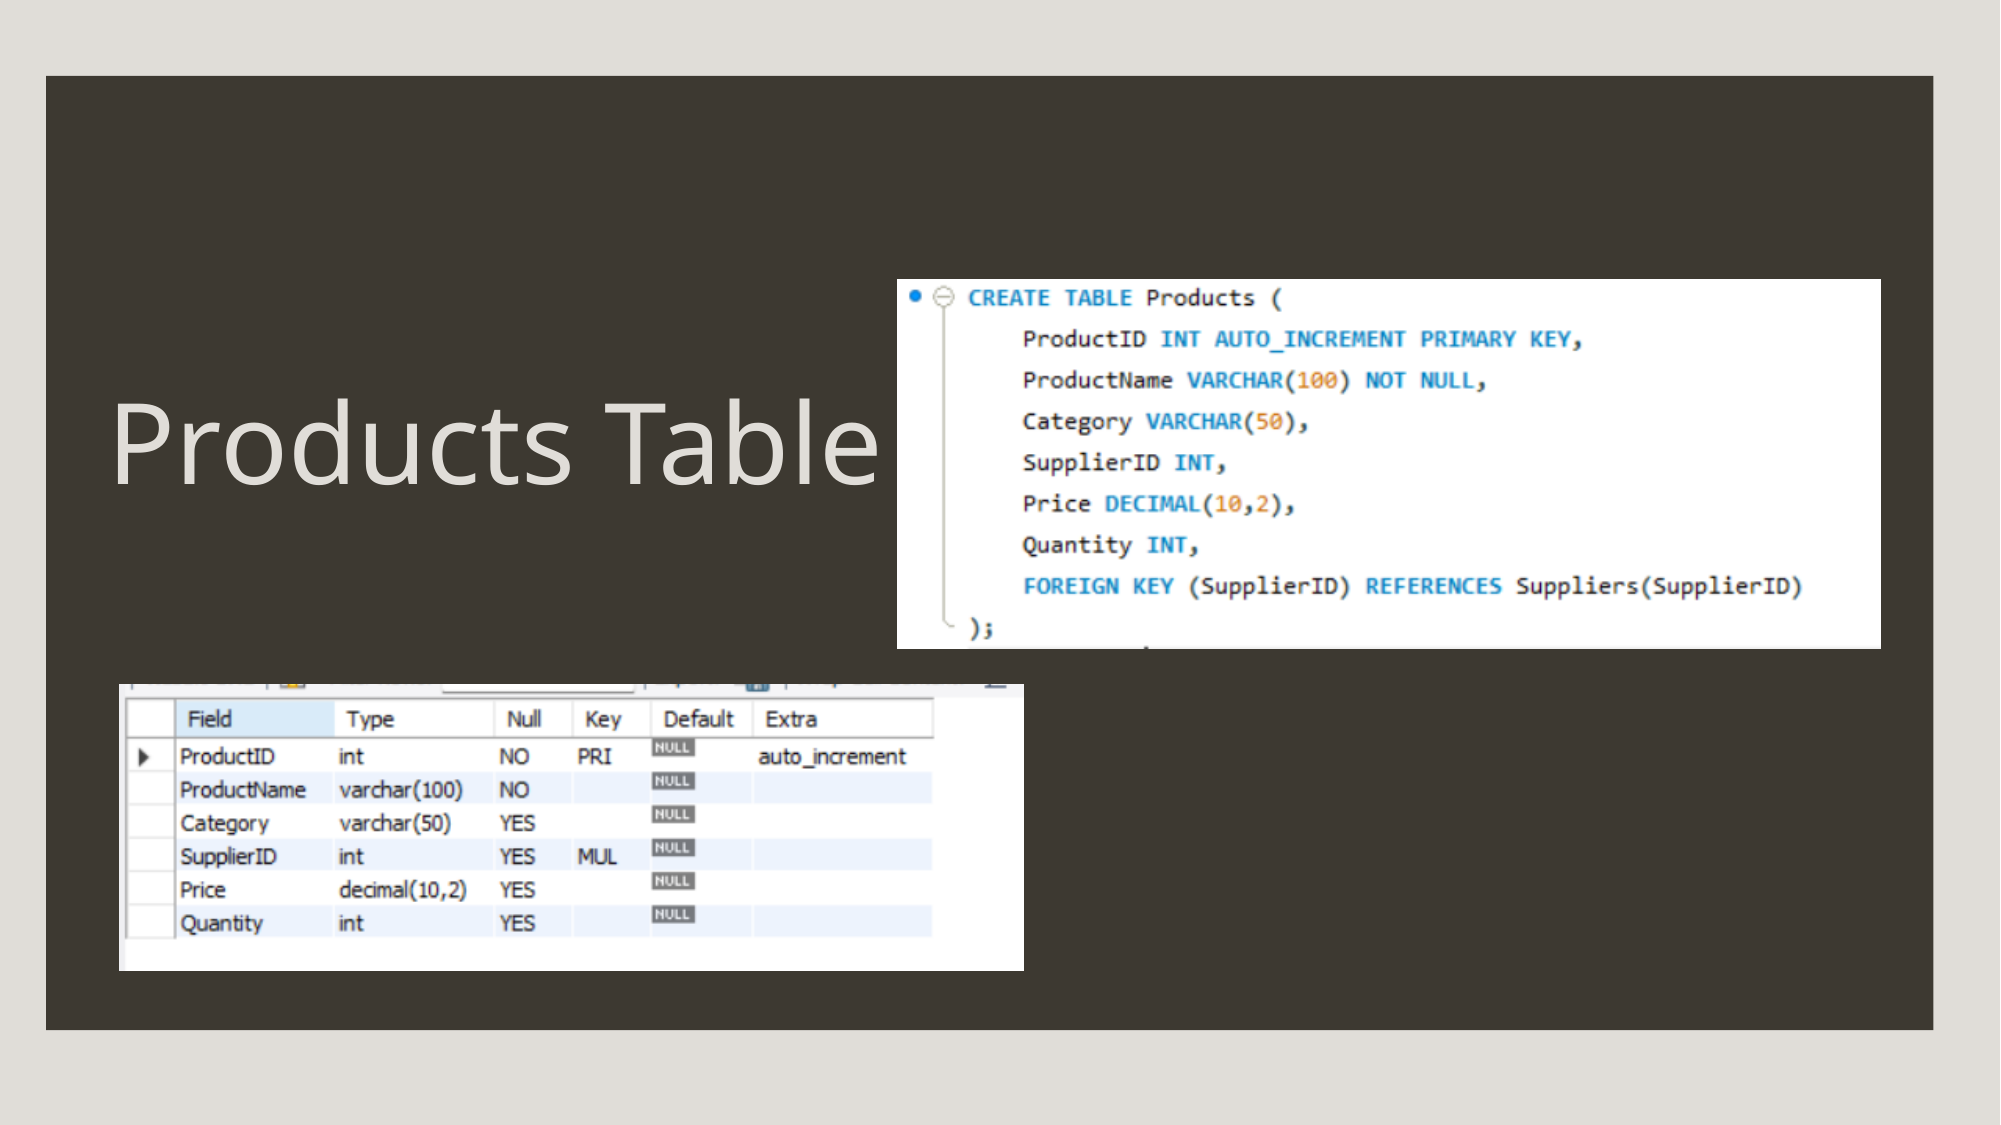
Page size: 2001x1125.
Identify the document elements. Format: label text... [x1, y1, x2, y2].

text_box Products Table [93, 364, 897, 515]
text_box [45, 75, 1934, 1031]
picture [897, 279, 1881, 649]
picture [119, 684, 1024, 971]
